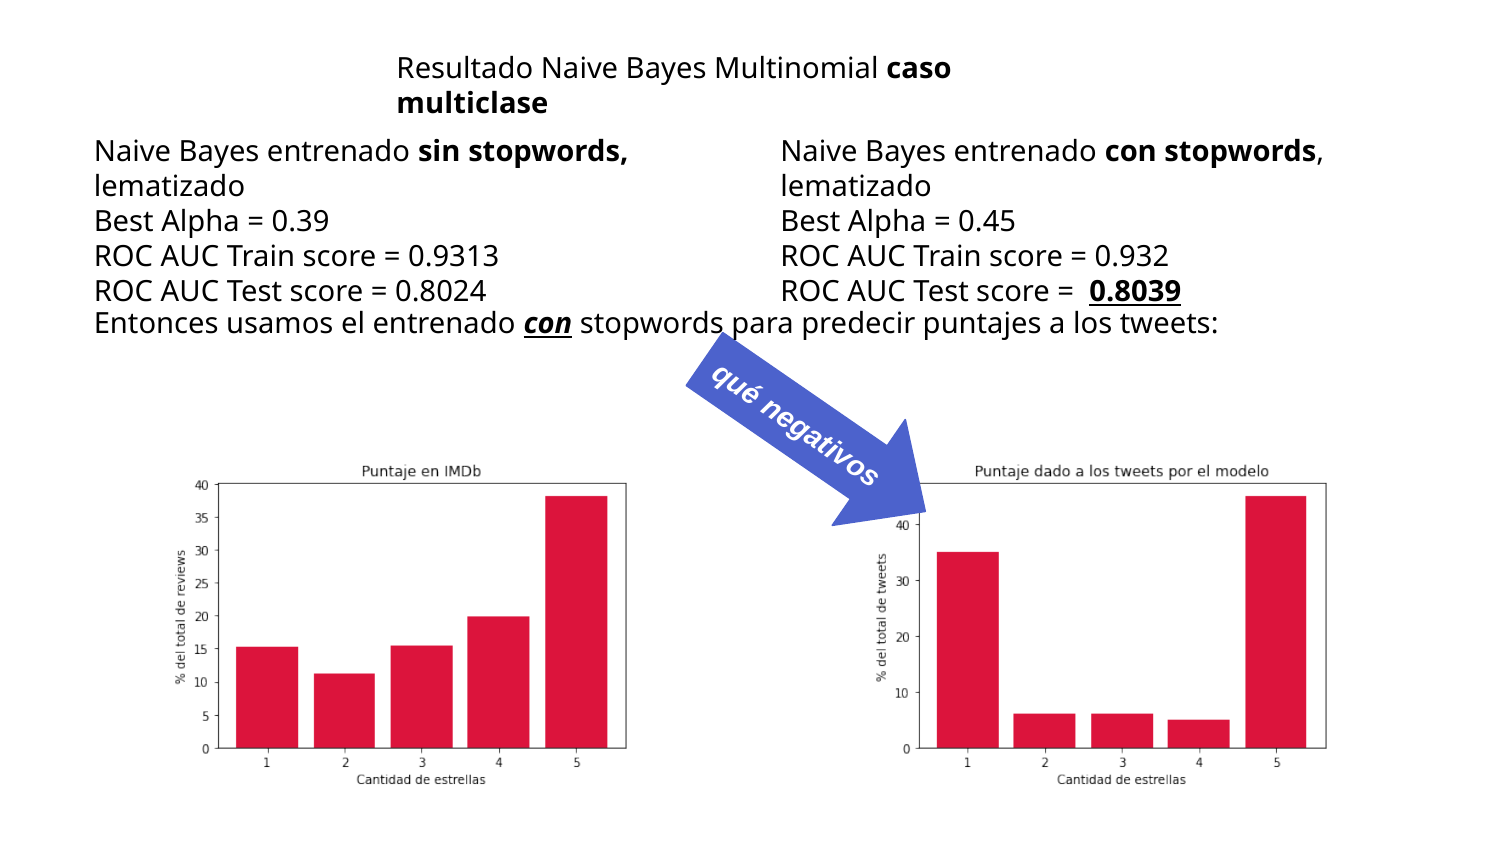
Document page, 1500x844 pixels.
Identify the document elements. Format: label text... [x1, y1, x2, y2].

text_box Naive Bayes entrenado con stopwords, lematizado Best Alpha = 0.45 ROC AUC Train score = 0.932 ROC AUC Test score = 0.8039 [765, 117, 1472, 323]
text_box Naive Bayes entrenado sin stopwords, lematizado Best Alpha = 0.39 ROC AUC Train score = 0.9313 ROC AUC Test score = 0.8024 [78, 117, 750, 289]
text_box Entonces usamos el entrenado con stopwords para predecir puntajes a los tweets: [78, 289, 1242, 354]
text_box qué negativos [686, 354, 913, 526]
picture [168, 455, 633, 794]
text_box Resultado Naive Bayes Multinomial caso multiclase [381, 34, 1078, 135]
picture [868, 455, 1334, 794]
